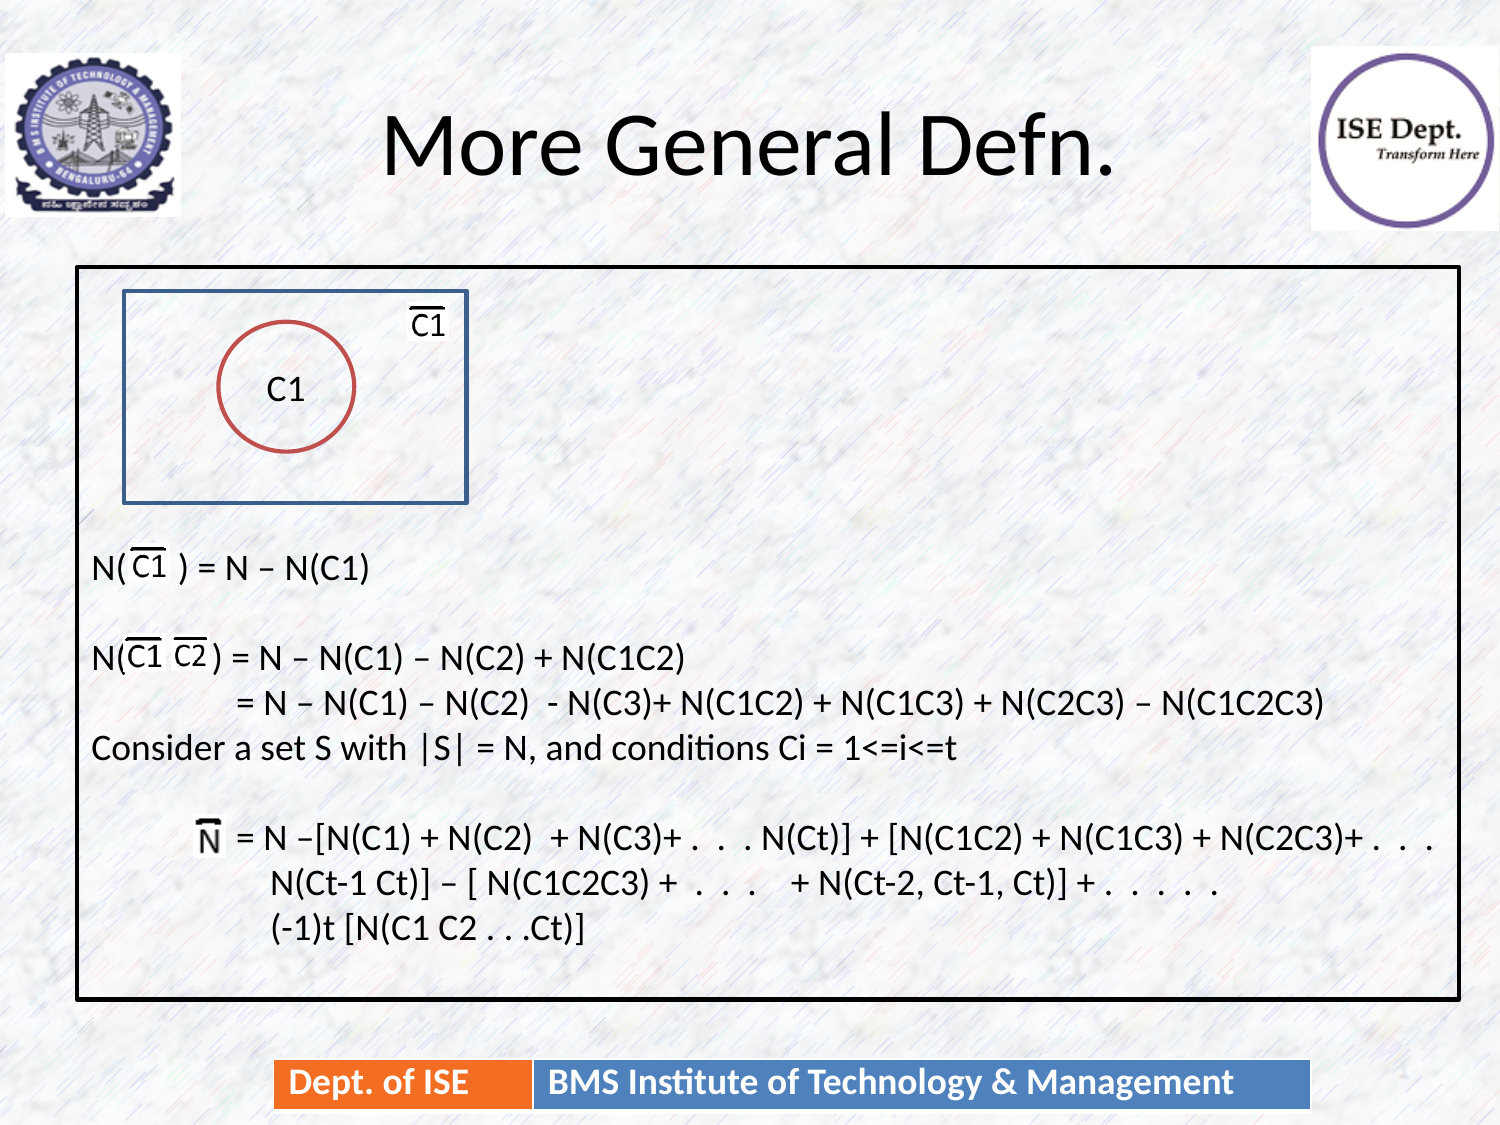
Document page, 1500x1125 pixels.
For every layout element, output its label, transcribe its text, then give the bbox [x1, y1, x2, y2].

picture [0, 0, 1500, 1125]
title More General Defn. [75, 45, 1425, 233]
slide_number 5 [1074, 1042, 1425, 1103]
text_box N( ) = N – N(C1) N( ) = N – N(C1) – N(C2) + N(C1C2) = N – N(C1) – N(C2) - N(C3)+ N(C1C2) + N(C1C3) + N(C2C3) – N(C1C2C3) Consider a set S with |S| = N, and conditions Ci = 1<=i<=t = N –[N(C1) + N(C2) + N(C3)+ . . . N(Ct)] + [N(C1C2) + N(C1C3) + N(C2C3)+ . . . N(Ct-1 Ct)] – [ N(C1C2C3) + . . . + N(Ct-2, Ct-1, Ct)] + . . . . . (-1)t [N(C1 C2 . . .Ct)] [75, 265, 1461, 1002]
text_box [122, 289, 469, 505]
text_box [216, 319, 357, 454]
text_box C1 [251, 356, 321, 417]
